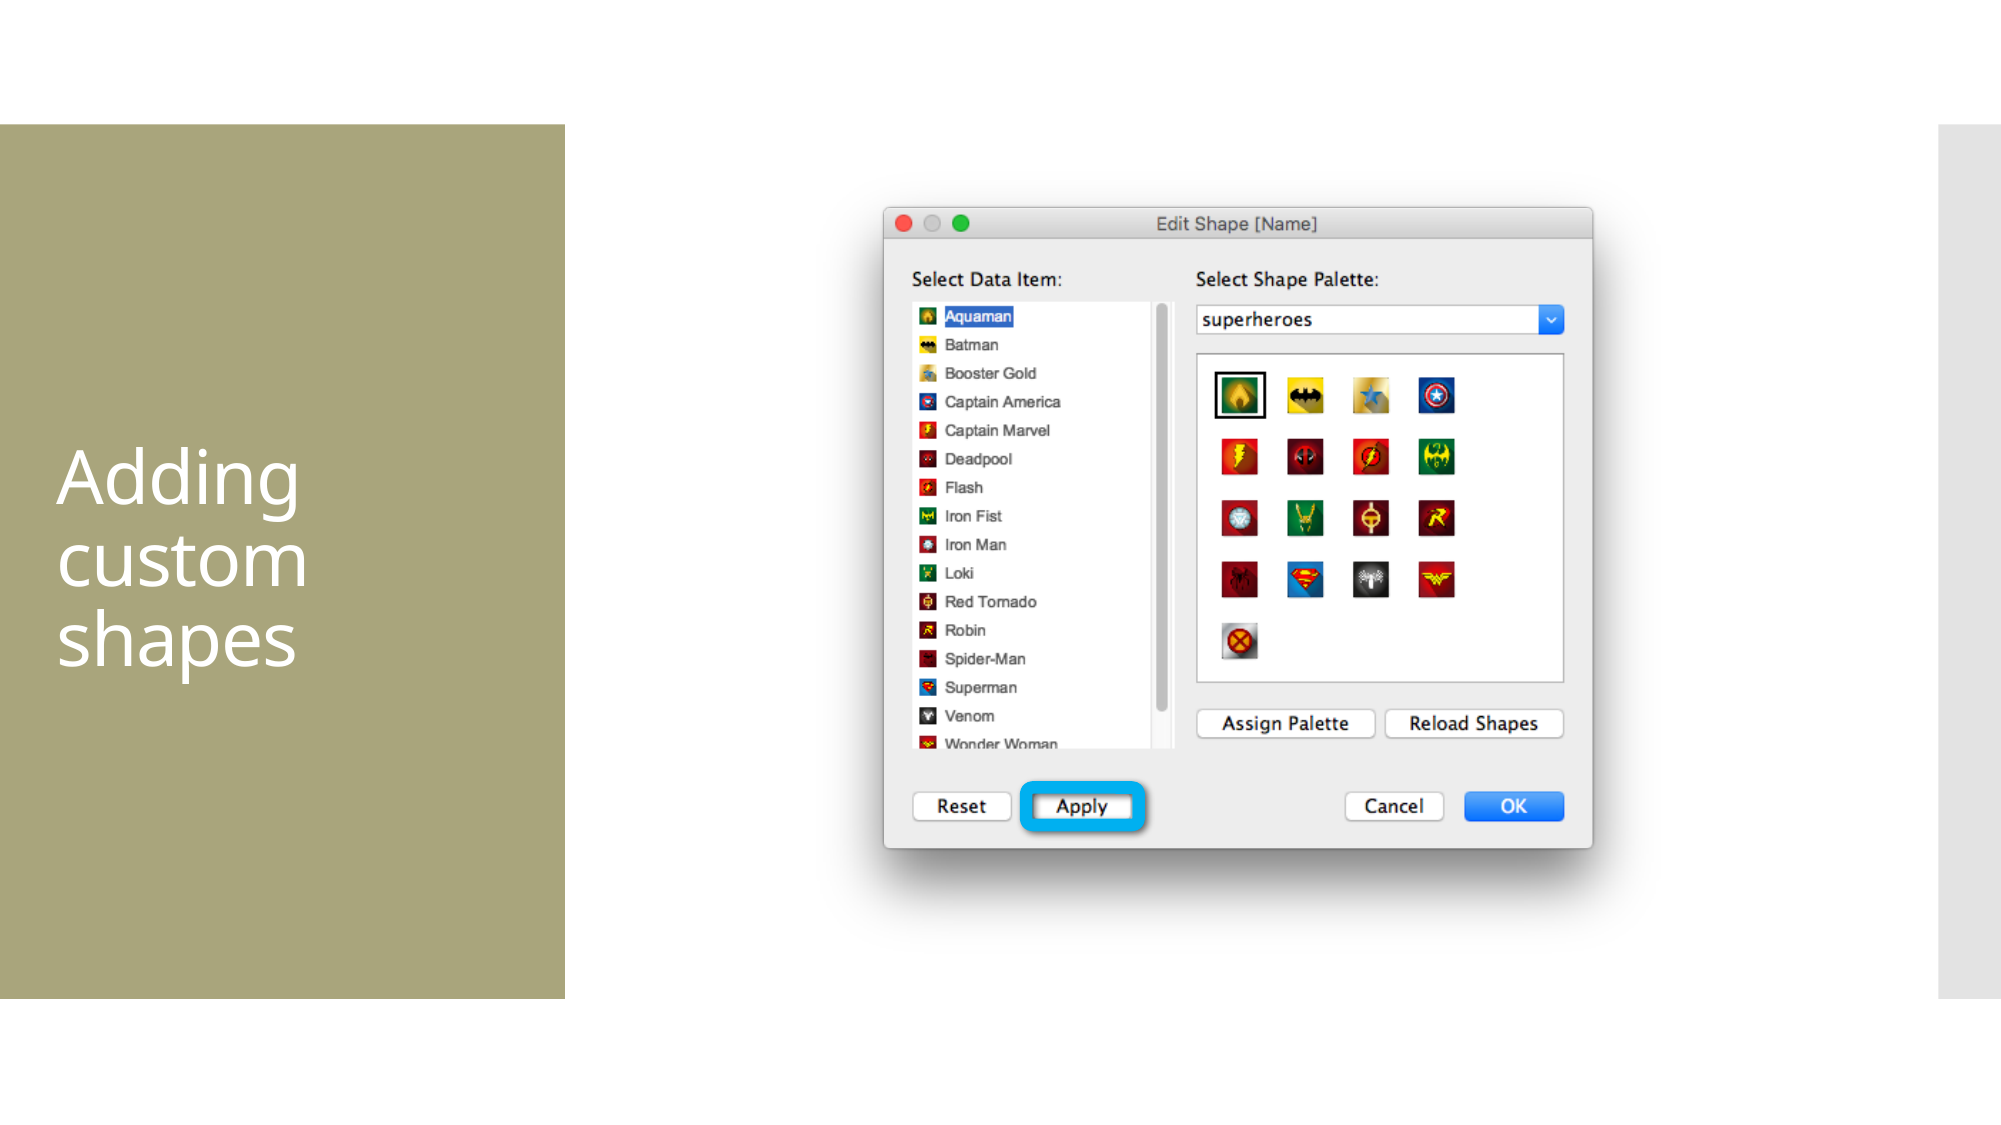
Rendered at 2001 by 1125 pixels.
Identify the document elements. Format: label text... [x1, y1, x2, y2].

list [563, 162, 1914, 963]
text_box Adding custom shapes [41, 184, 525, 940]
